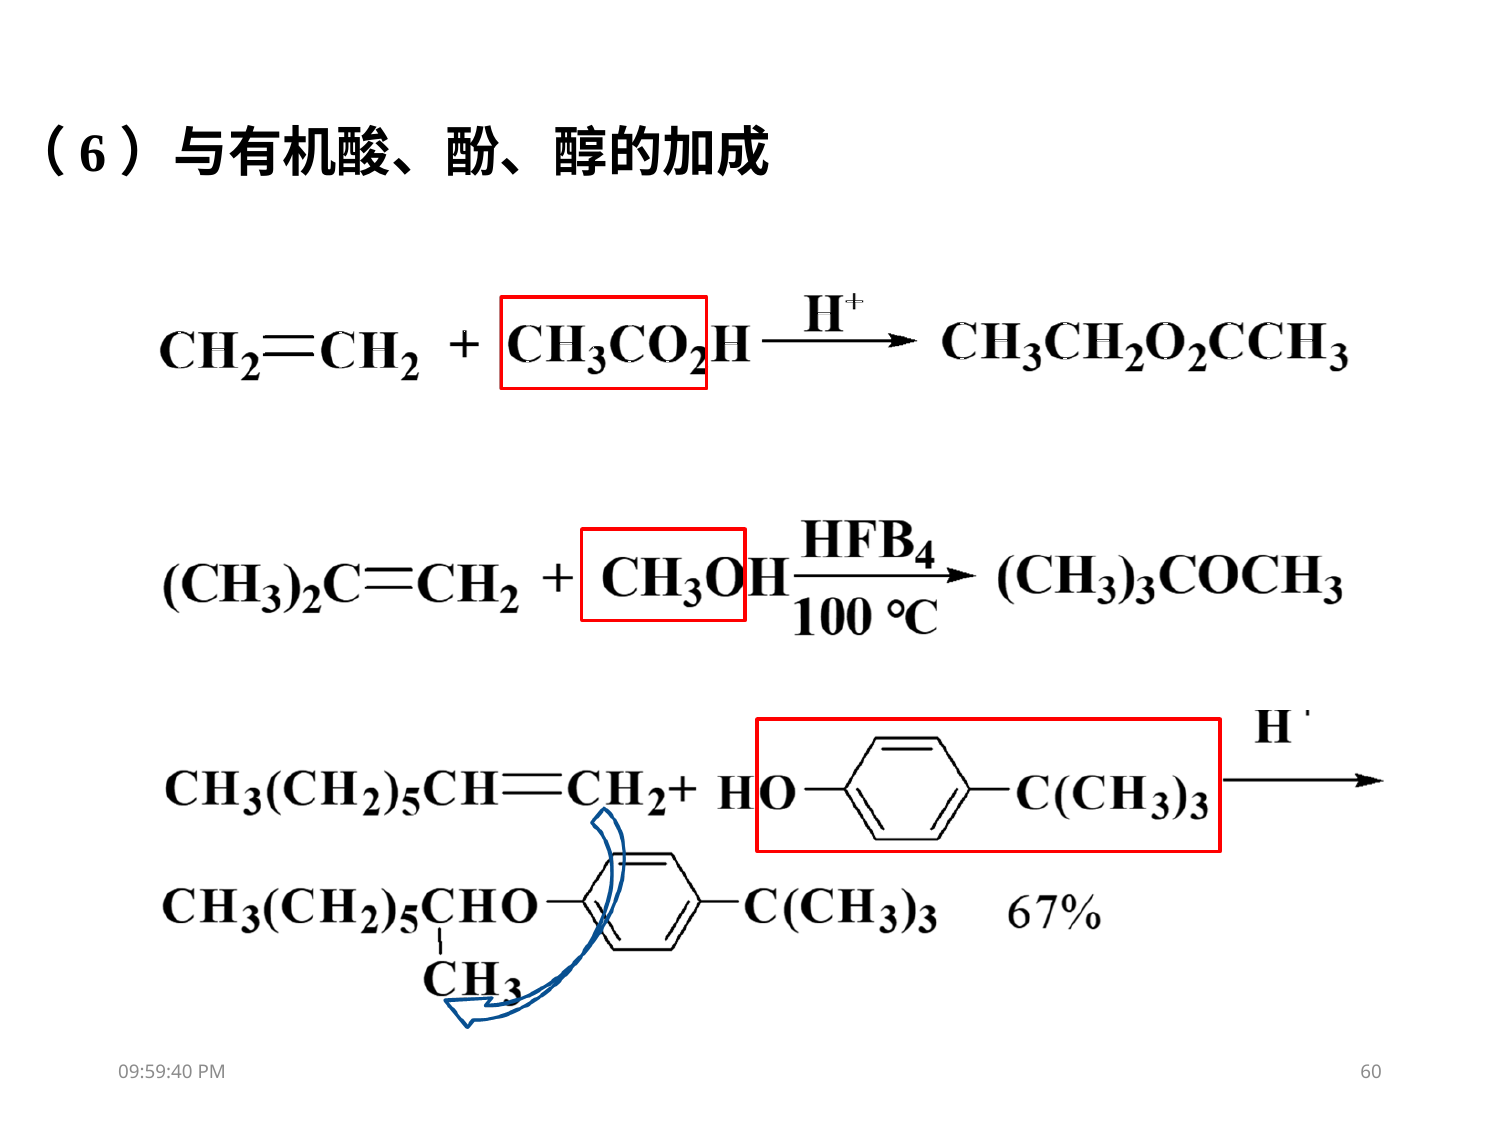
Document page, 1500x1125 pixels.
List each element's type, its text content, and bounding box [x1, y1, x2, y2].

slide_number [103, 1042, 441, 1103]
slide_number 60 [1059, 1042, 1397, 1103]
text_box （6）与有机酸、酚、醇的加成 [0, 109, 866, 190]
picture [124, 262, 1425, 1029]
